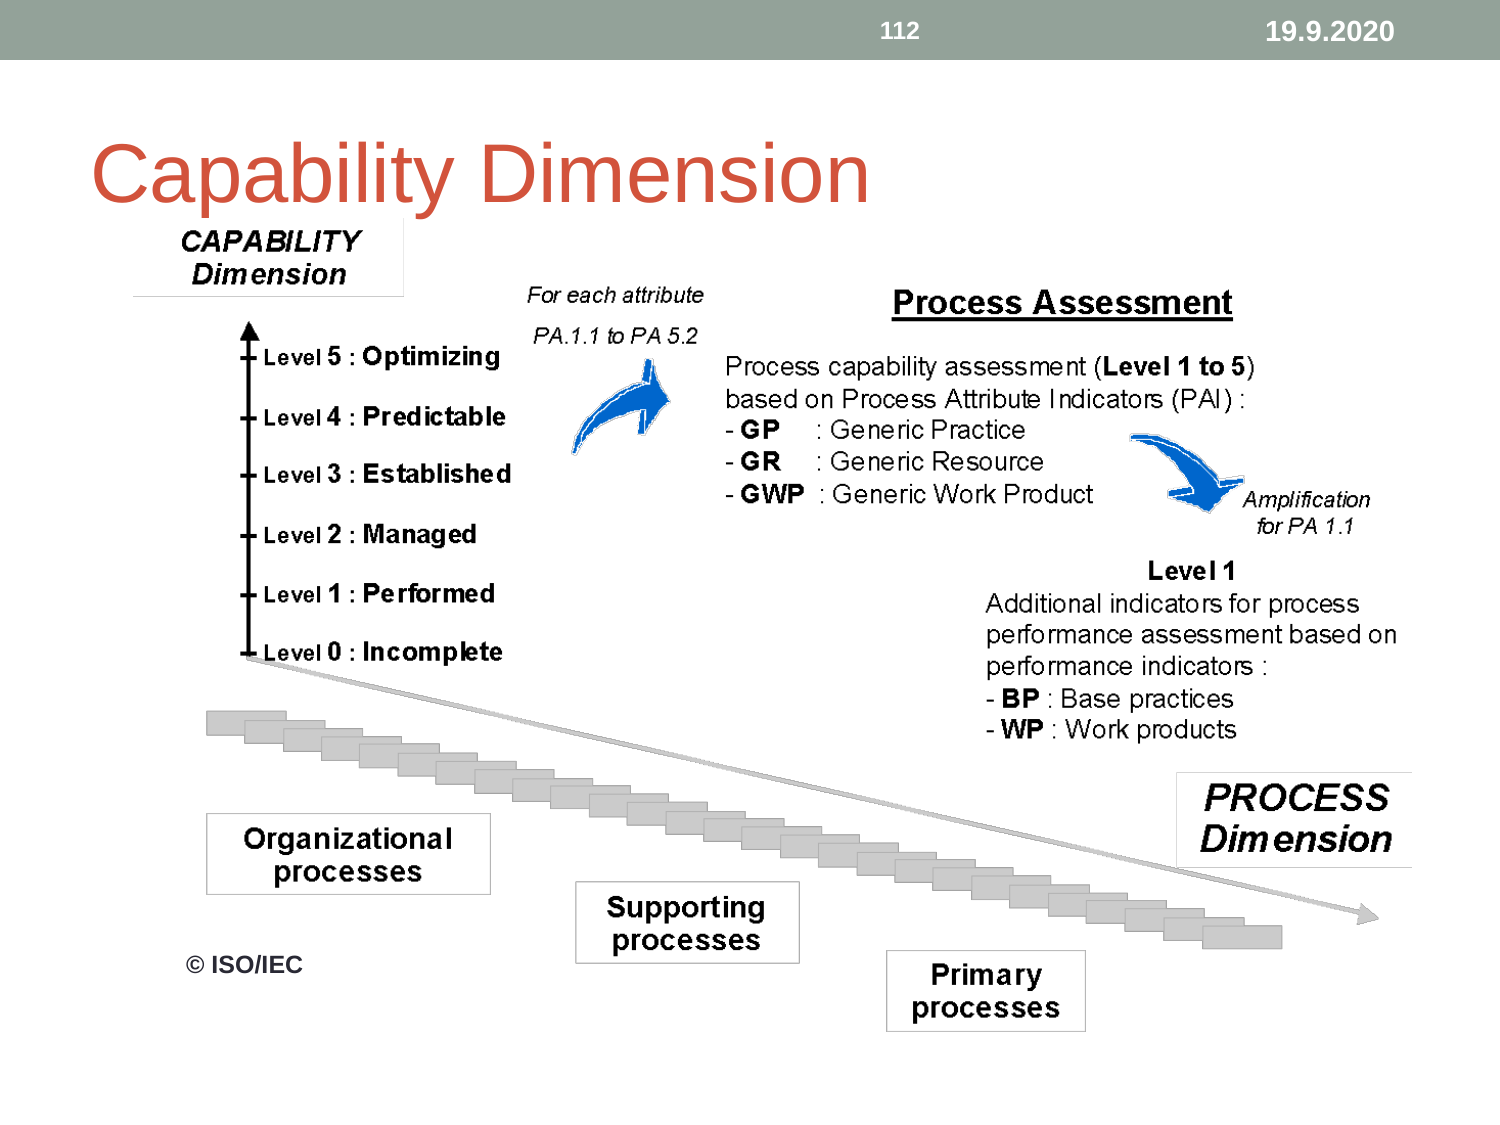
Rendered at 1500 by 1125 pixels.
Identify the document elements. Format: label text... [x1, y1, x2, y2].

picture [133, 218, 1412, 1036]
slide_number ‹#› [562, 3, 1238, 57]
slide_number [1250, 3, 1425, 57]
title Capability Dimension [75, 87, 1425, 250]
